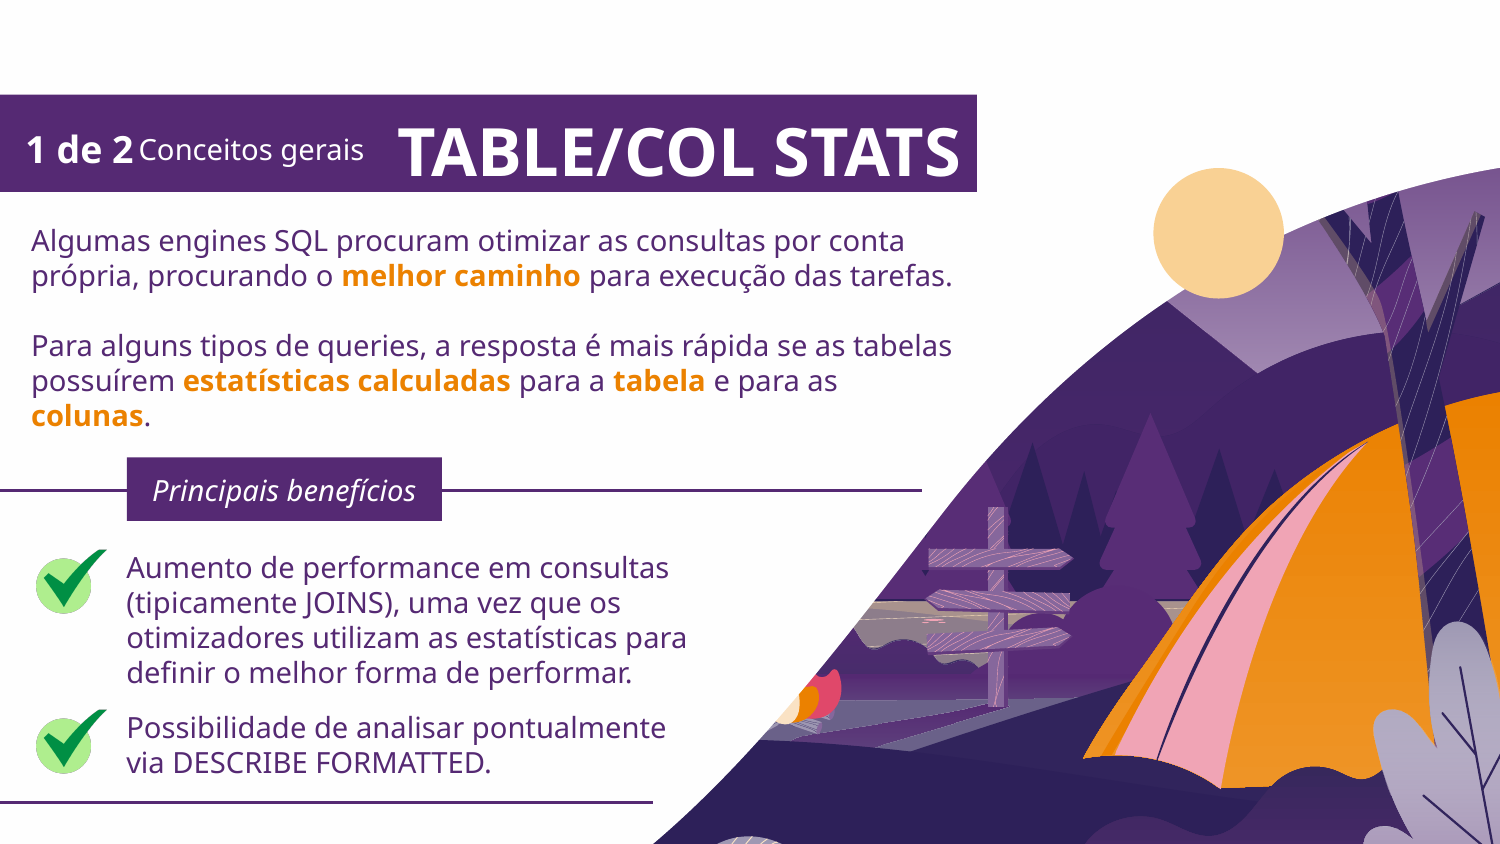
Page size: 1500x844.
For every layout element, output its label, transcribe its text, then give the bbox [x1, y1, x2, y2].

text_box Principais benefícios [126, 457, 442, 489]
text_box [0, 94, 978, 193]
text_box Algumas engines SQL procuram otimizar as consultas por conta própria, procurando o melhor caminho para execução das tarefas. Para alguns tipos de queries, a resposta é mais rápida se as tabelas possuírem estatísticas calculadas para a tabela e para as colunas. [16, 207, 977, 437]
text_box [31, 694, 690, 799]
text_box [31, 534, 777, 639]
text_box Principais benefícios [126, 499, 442, 521]
